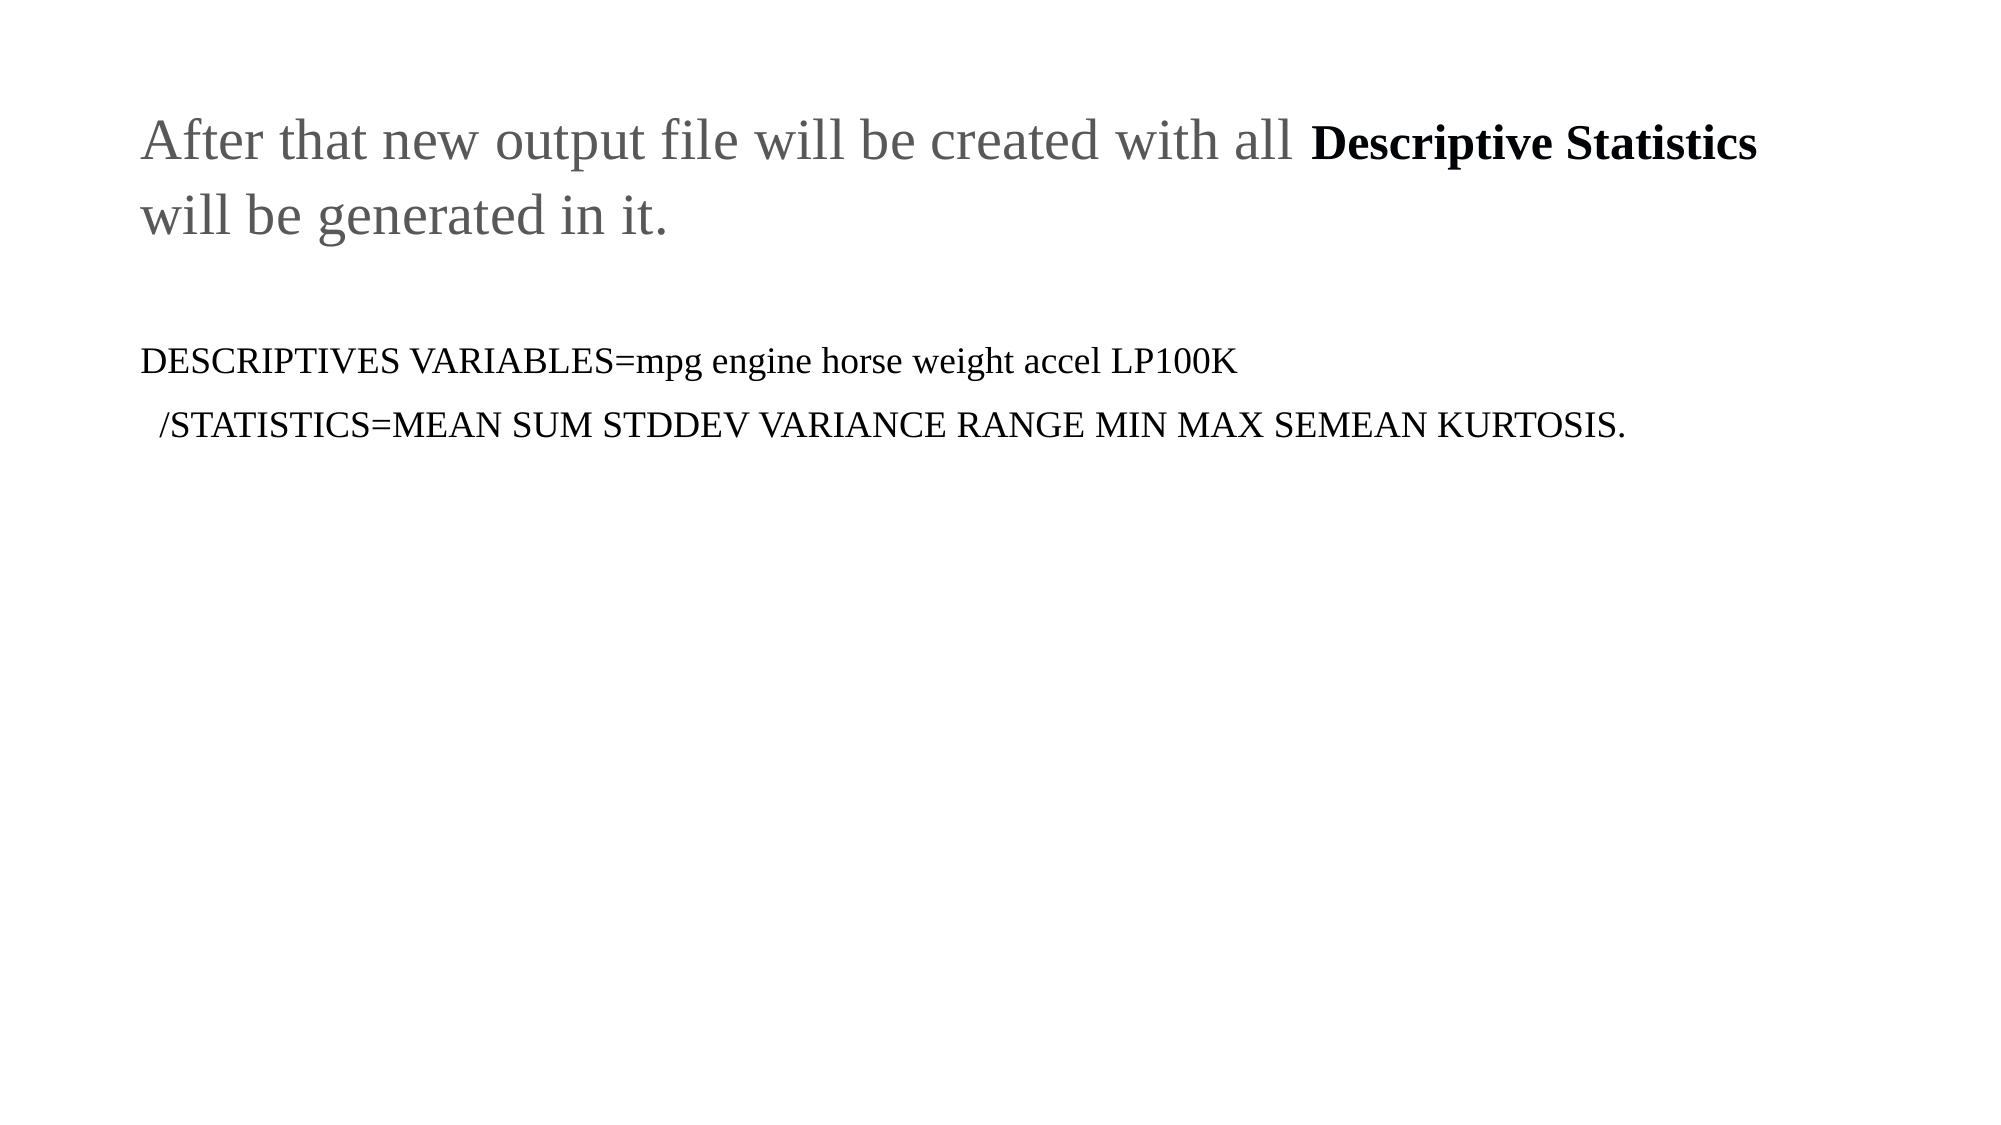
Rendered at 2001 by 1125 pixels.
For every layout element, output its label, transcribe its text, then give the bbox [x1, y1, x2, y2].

text_box After that new output file will be created with all Descriptive Statistics will be generated in it. DESCRIPTIVES VARIABLES=mpg engine horse weight accel LP100K /STATISTICS=MEAN SUM STDDEV VARIANCE RANGE MIN MAX SEMEAN KURTOSIS. [125, 89, 1840, 453]
